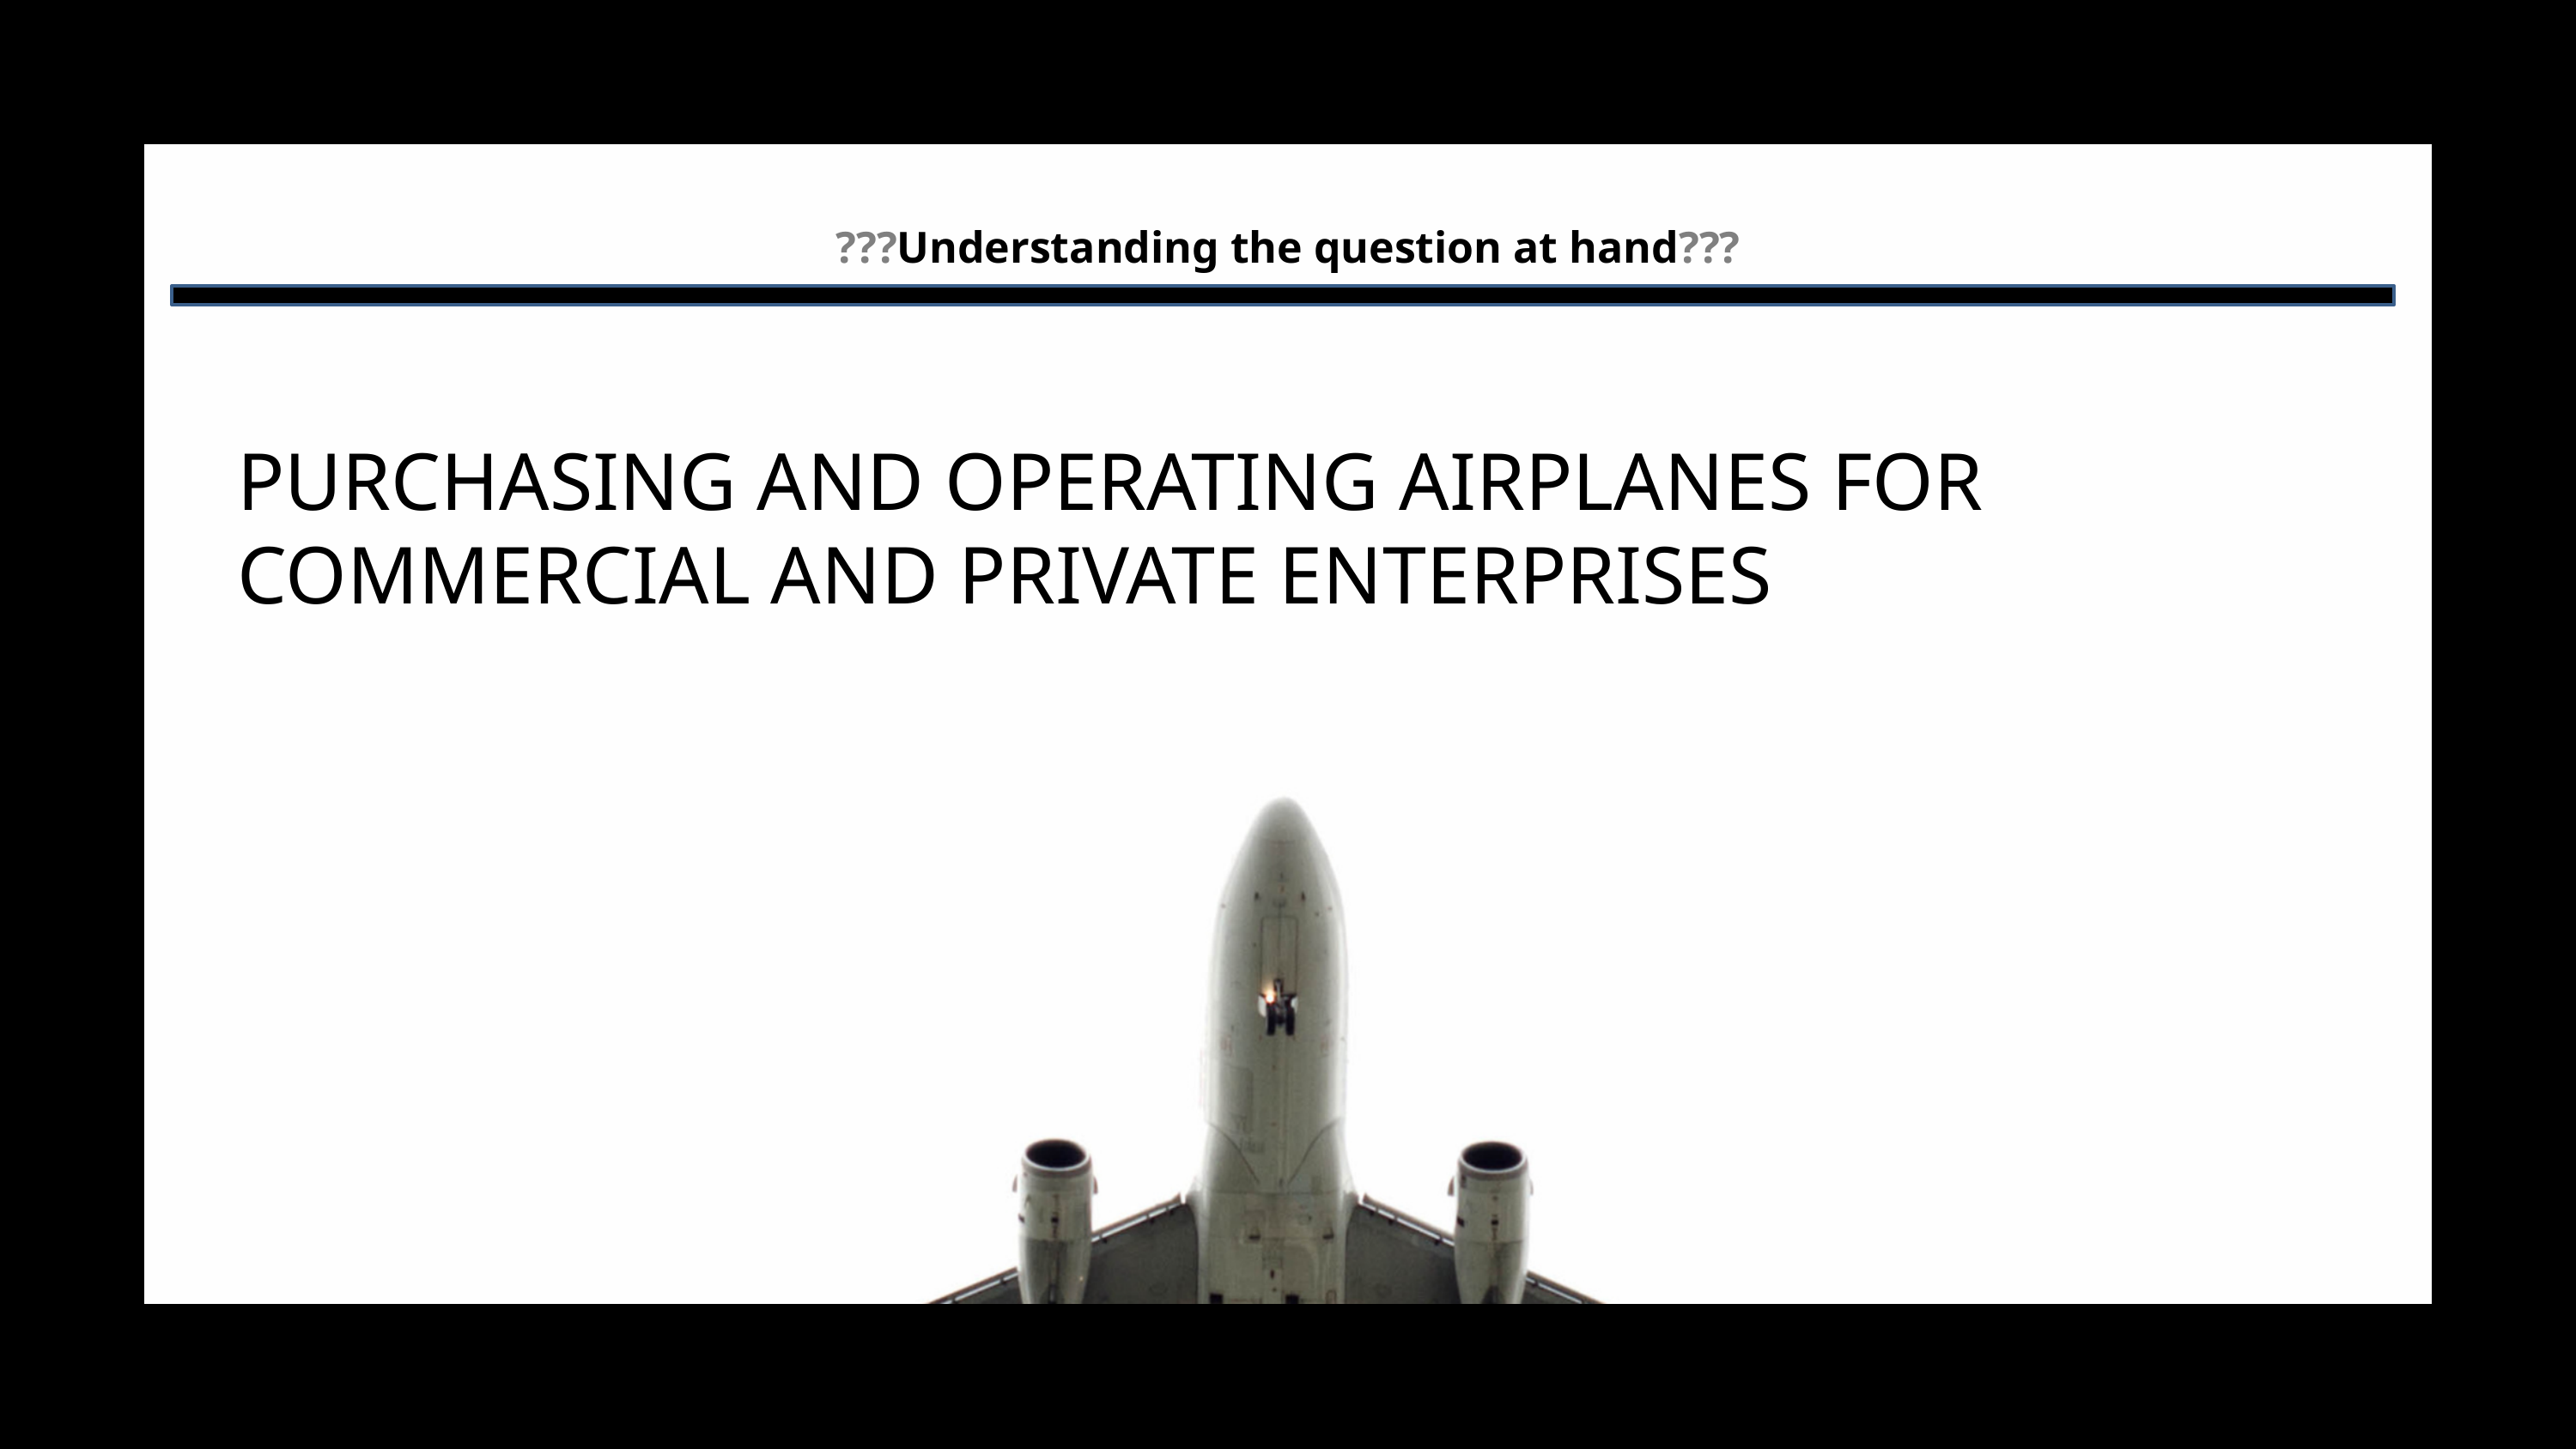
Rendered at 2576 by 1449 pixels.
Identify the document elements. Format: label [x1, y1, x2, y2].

picture [144, 144, 2432, 1304]
